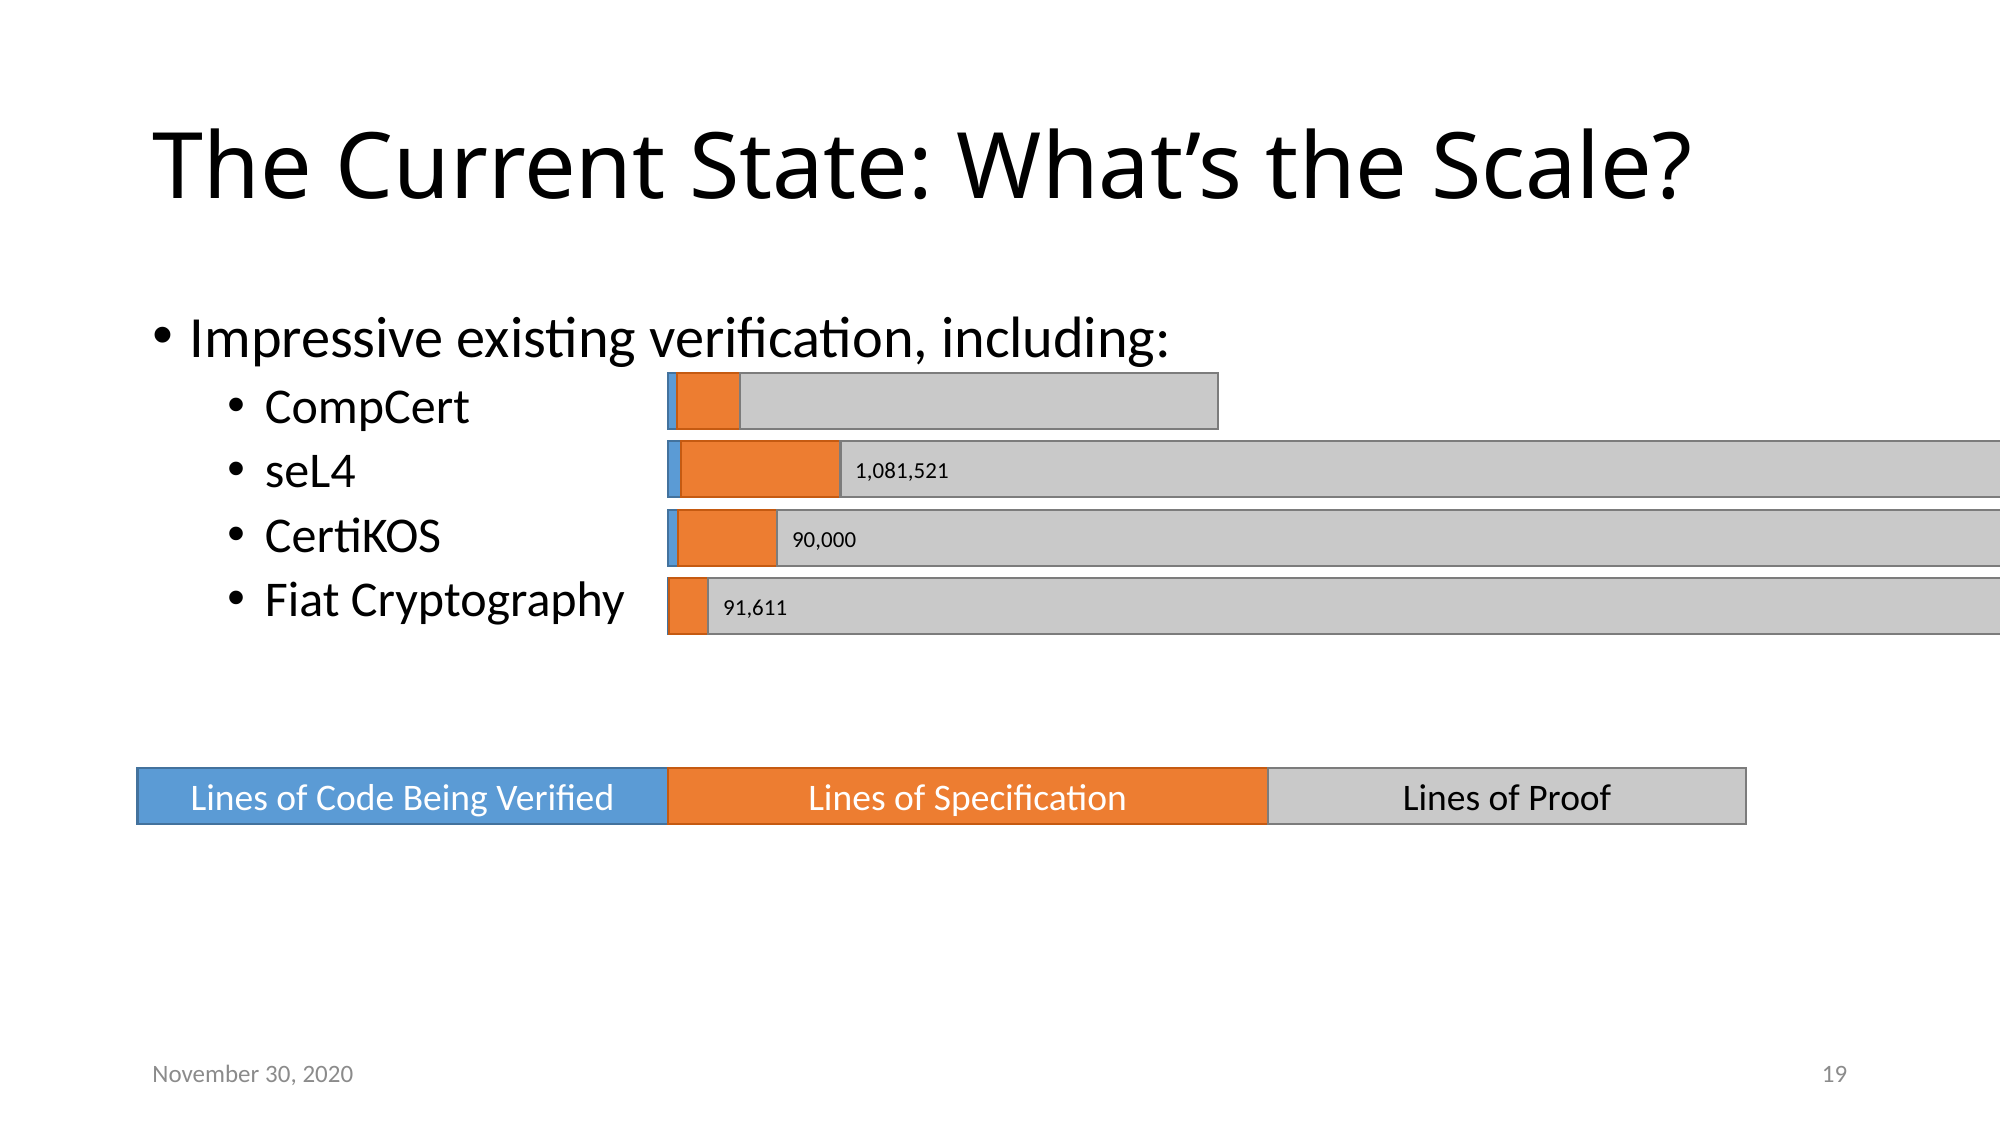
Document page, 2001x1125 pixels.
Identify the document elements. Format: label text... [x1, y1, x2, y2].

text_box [667, 372, 2000, 635]
text_box Lines of Proof [1267, 767, 1747, 825]
title The Current State: What’s the Scale? [137, 59, 1863, 278]
slide_number 19 [1412, 1042, 1863, 1103]
text_box Lines of Specification [667, 767, 1267, 825]
list Impressive existing verification, including: CompCert seL4 CertiKOS Fiat Cryptography [137, 299, 1863, 1014]
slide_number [137, 1042, 588, 1103]
text_box Lines of Code Being Verified [136, 767, 667, 825]
